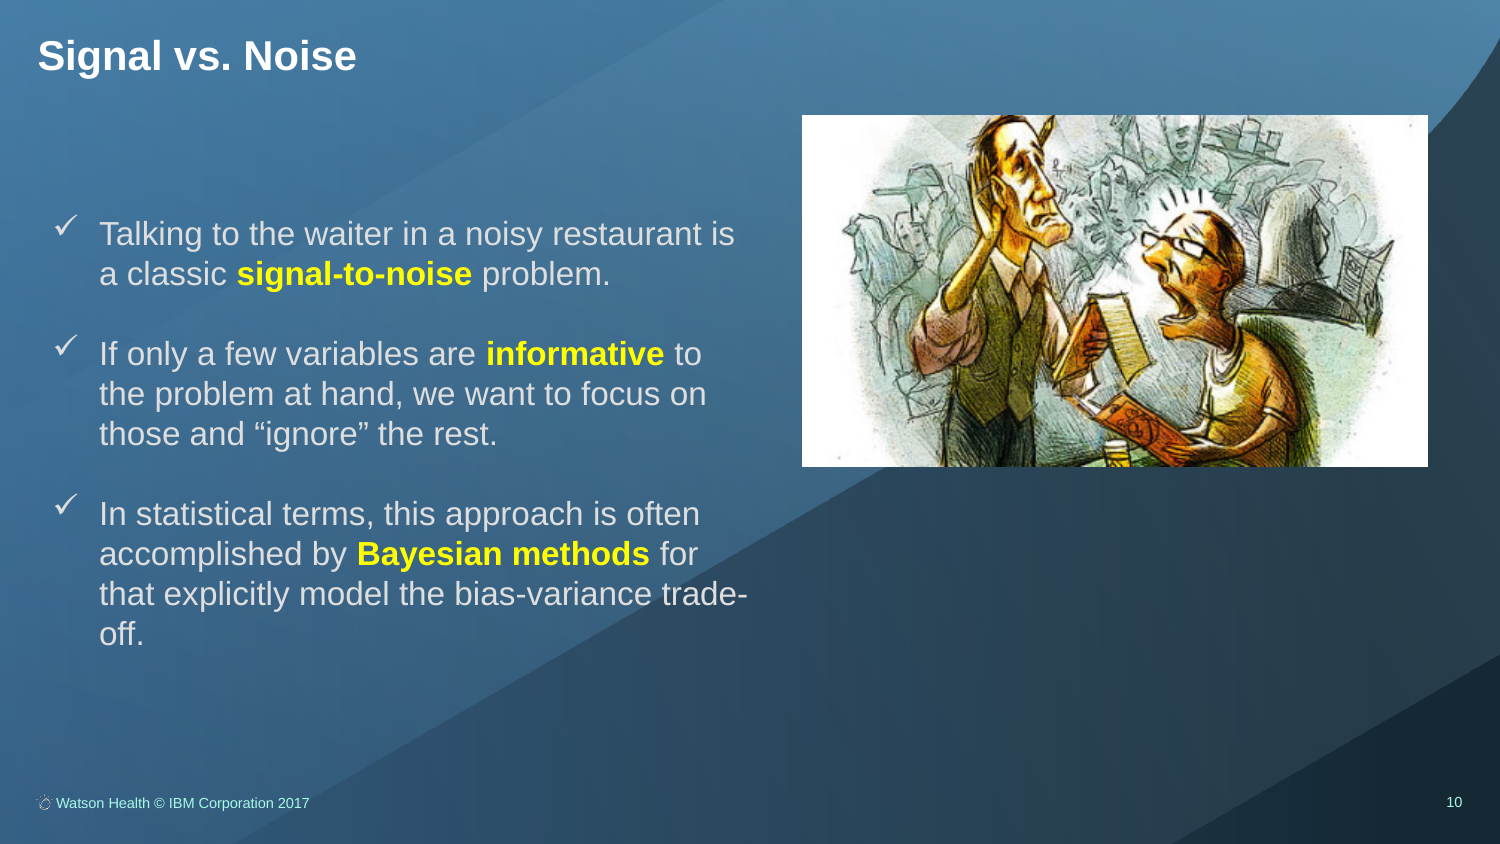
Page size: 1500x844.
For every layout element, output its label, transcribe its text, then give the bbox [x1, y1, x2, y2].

slide_number 10 [1428, 777, 1463, 811]
picture [0, 0, 1500, 844]
footer Watson Health © IBM Corporation 2017 [56, 778, 532, 812]
title Signal vs. Noise [37, 28, 770, 92]
text_box Talking to the waiter in a noisy restaurant is a classic signal-to-noise problem. If only a few variables are informative to the problem at hand, we want to focus on those and “ignore” the rest. In statistical terms, this approach is often accomplished by Bayesian methods for that explicitly model the bias-variance trade-off. [37, 205, 770, 660]
